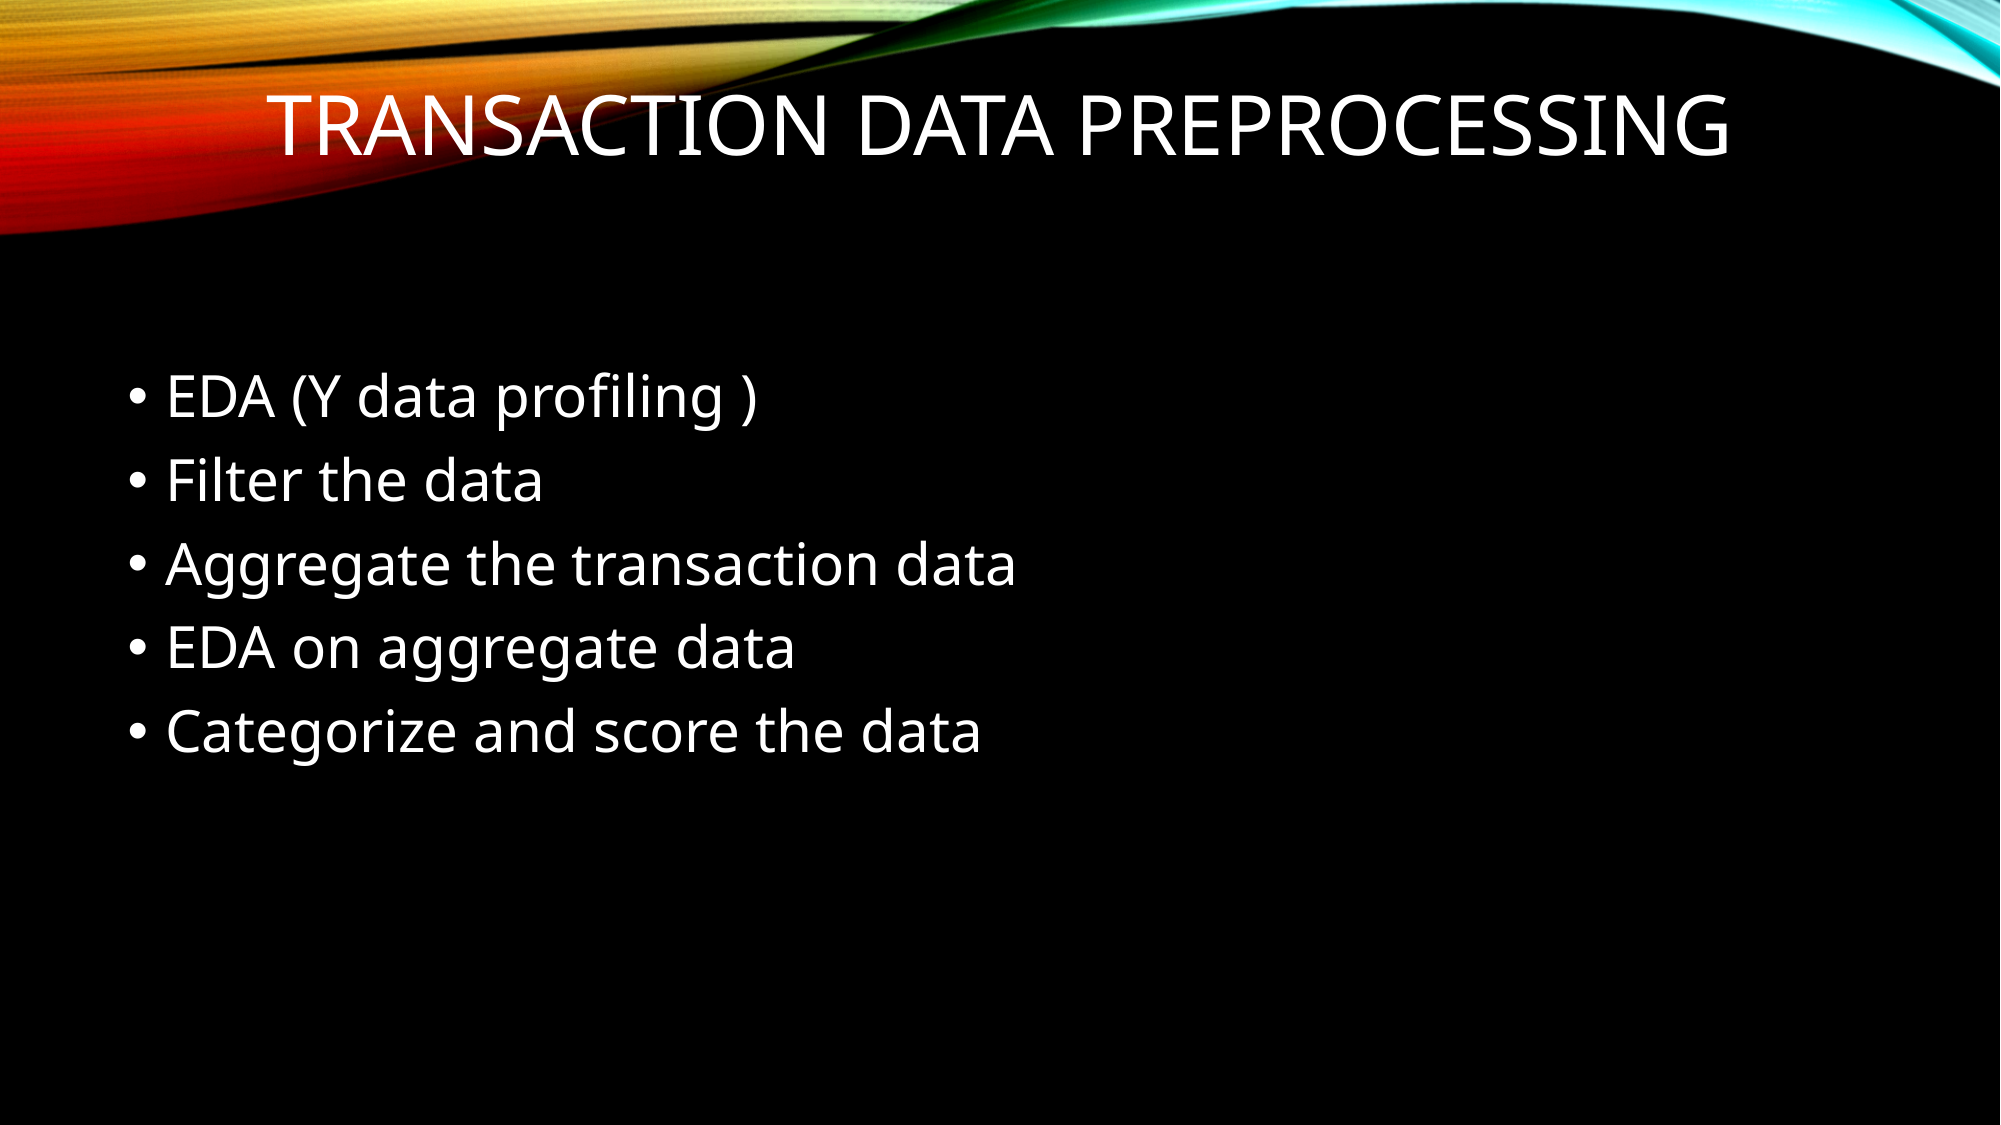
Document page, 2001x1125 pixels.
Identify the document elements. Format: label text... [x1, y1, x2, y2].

list EDA (Y data profiling ) Filter the data Aggregate the transaction data EDA on aggregate data Categorize and score the data [112, 360, 1888, 1021]
title Transaction data Preprocessing [247, 21, 1753, 235]
picture [0, 0, 2000, 237]
